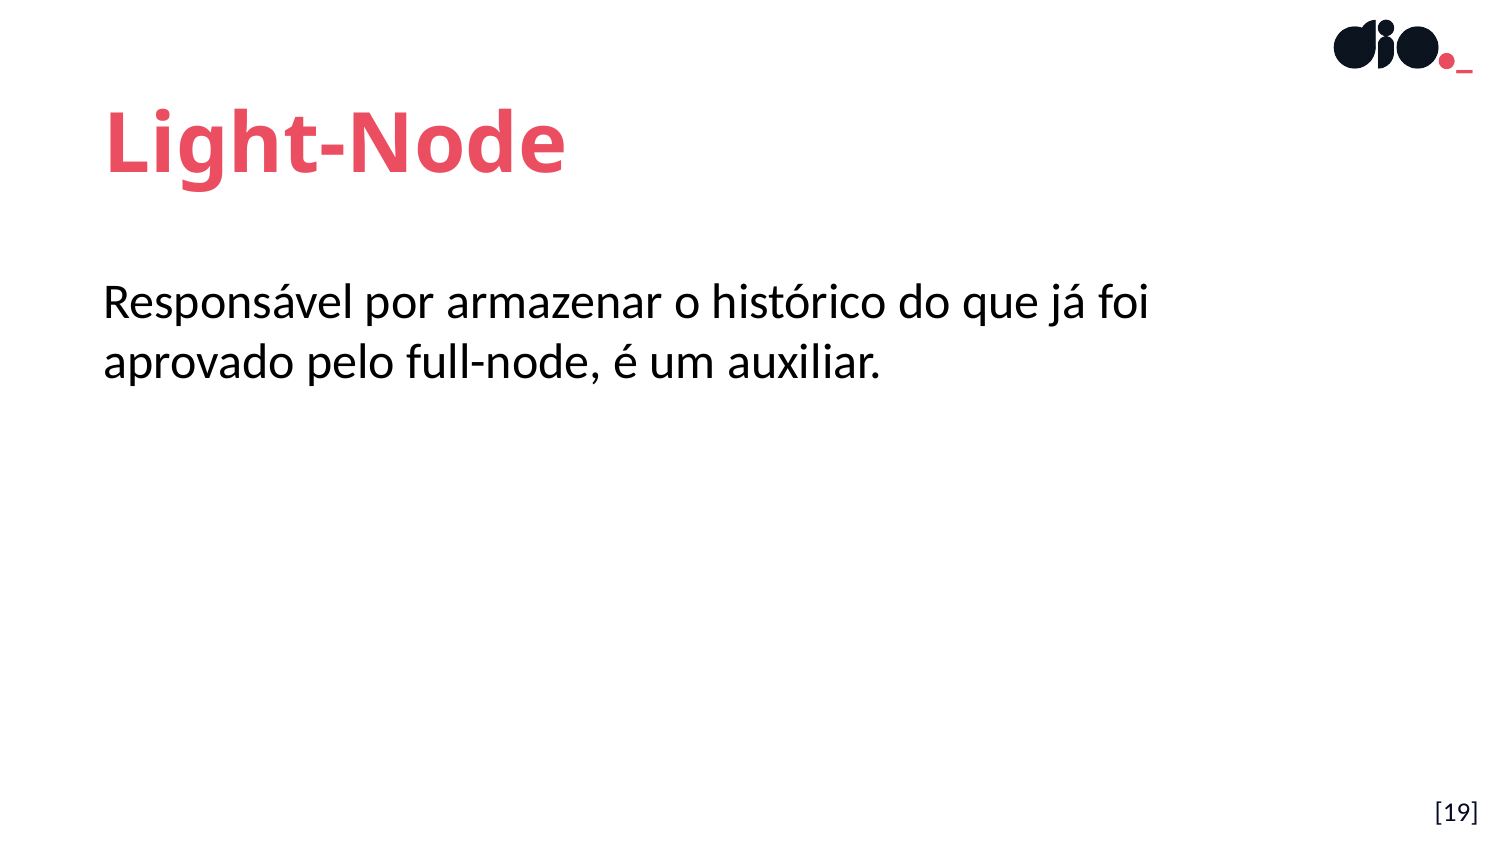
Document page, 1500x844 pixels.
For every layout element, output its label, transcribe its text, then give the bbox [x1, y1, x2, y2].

text_box Responsável por armazenar o histórico do que já foi aprovado pelo full-node, é um auxiliar. [88, 260, 1227, 396]
text_box Light-Node [88, 62, 1404, 201]
slide_number [19] [1403, 779, 1494, 844]
picture [1333, 19, 1473, 74]
